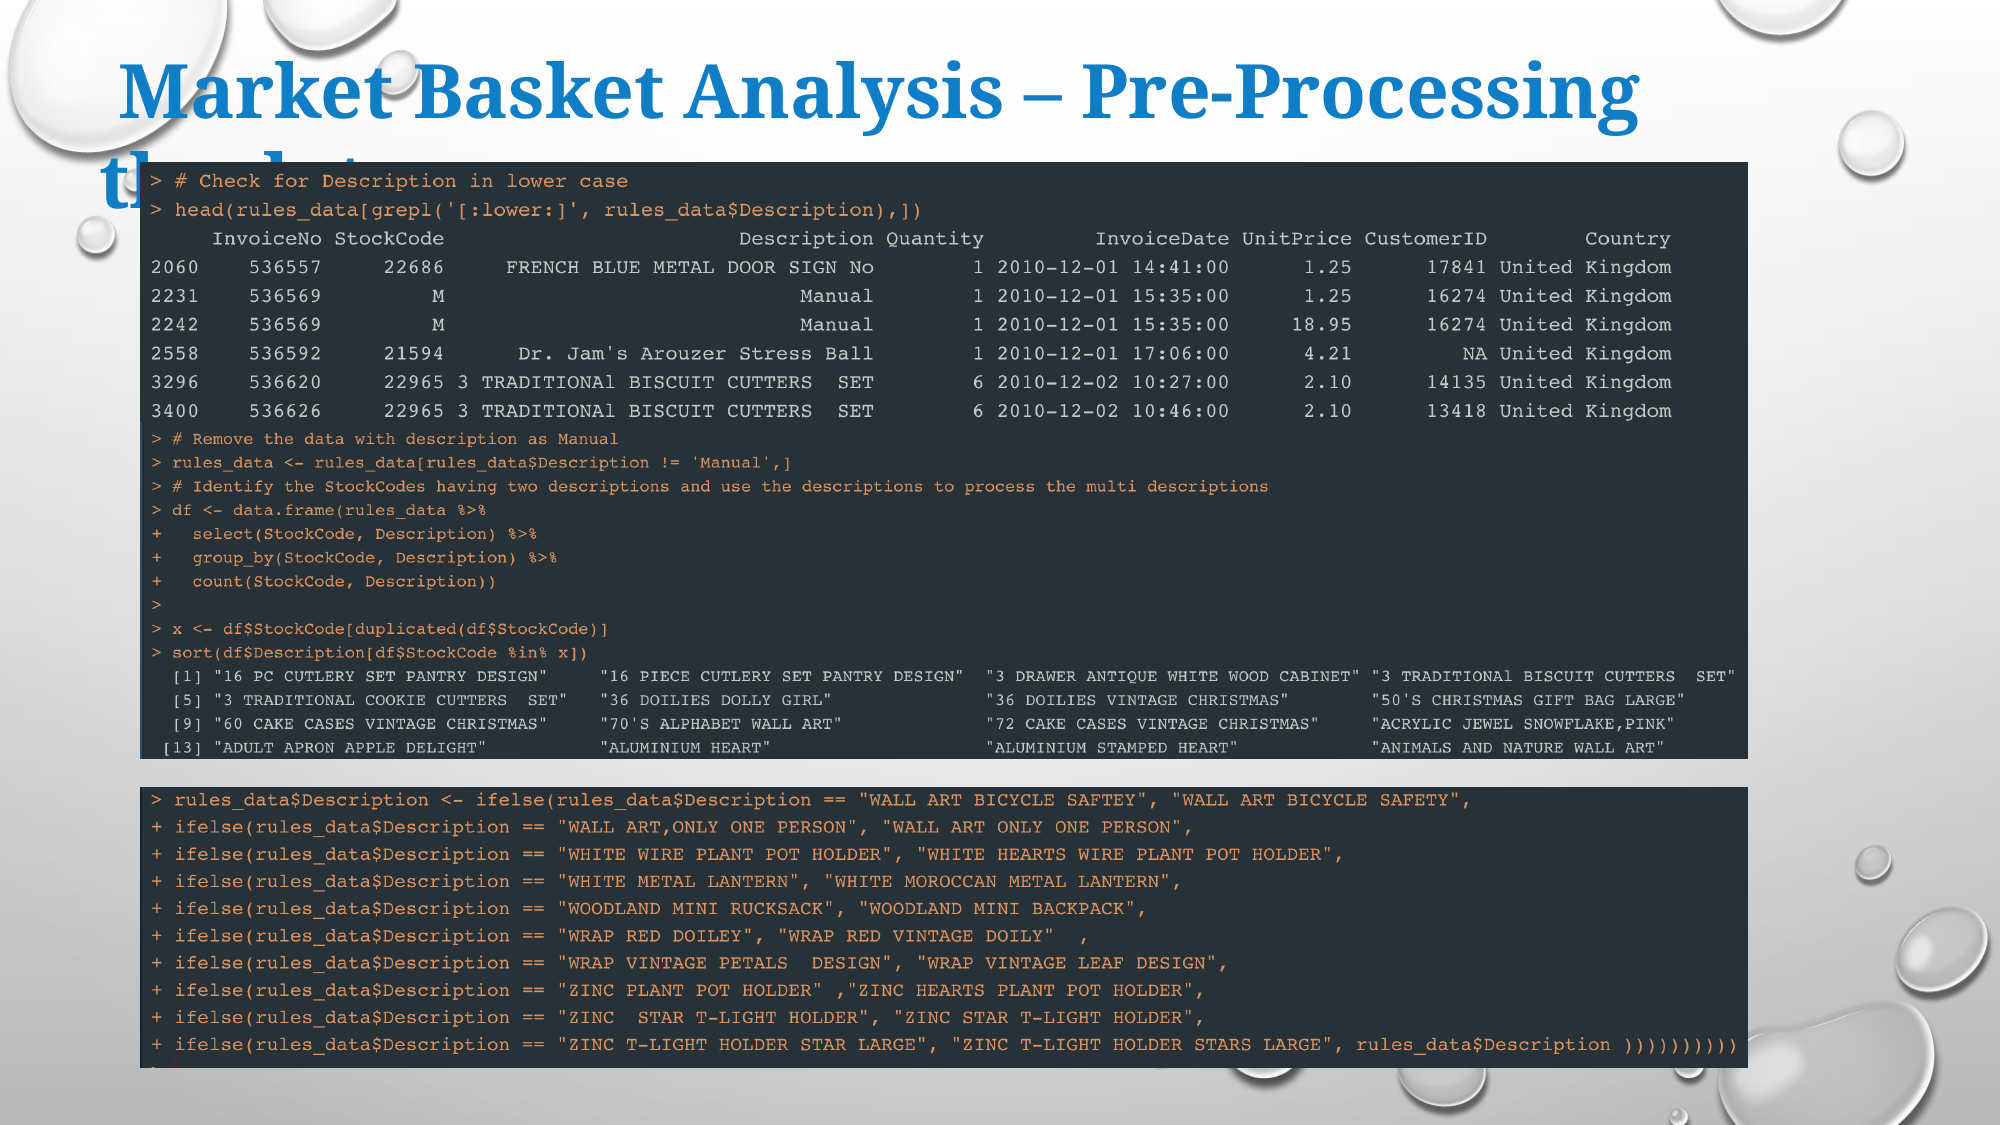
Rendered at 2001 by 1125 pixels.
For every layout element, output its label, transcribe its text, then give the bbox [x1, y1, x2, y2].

text_box Market Basket Analysis – Pre-Processing the data [84, 35, 1783, 231]
picture [0, 0, 2000, 1125]
